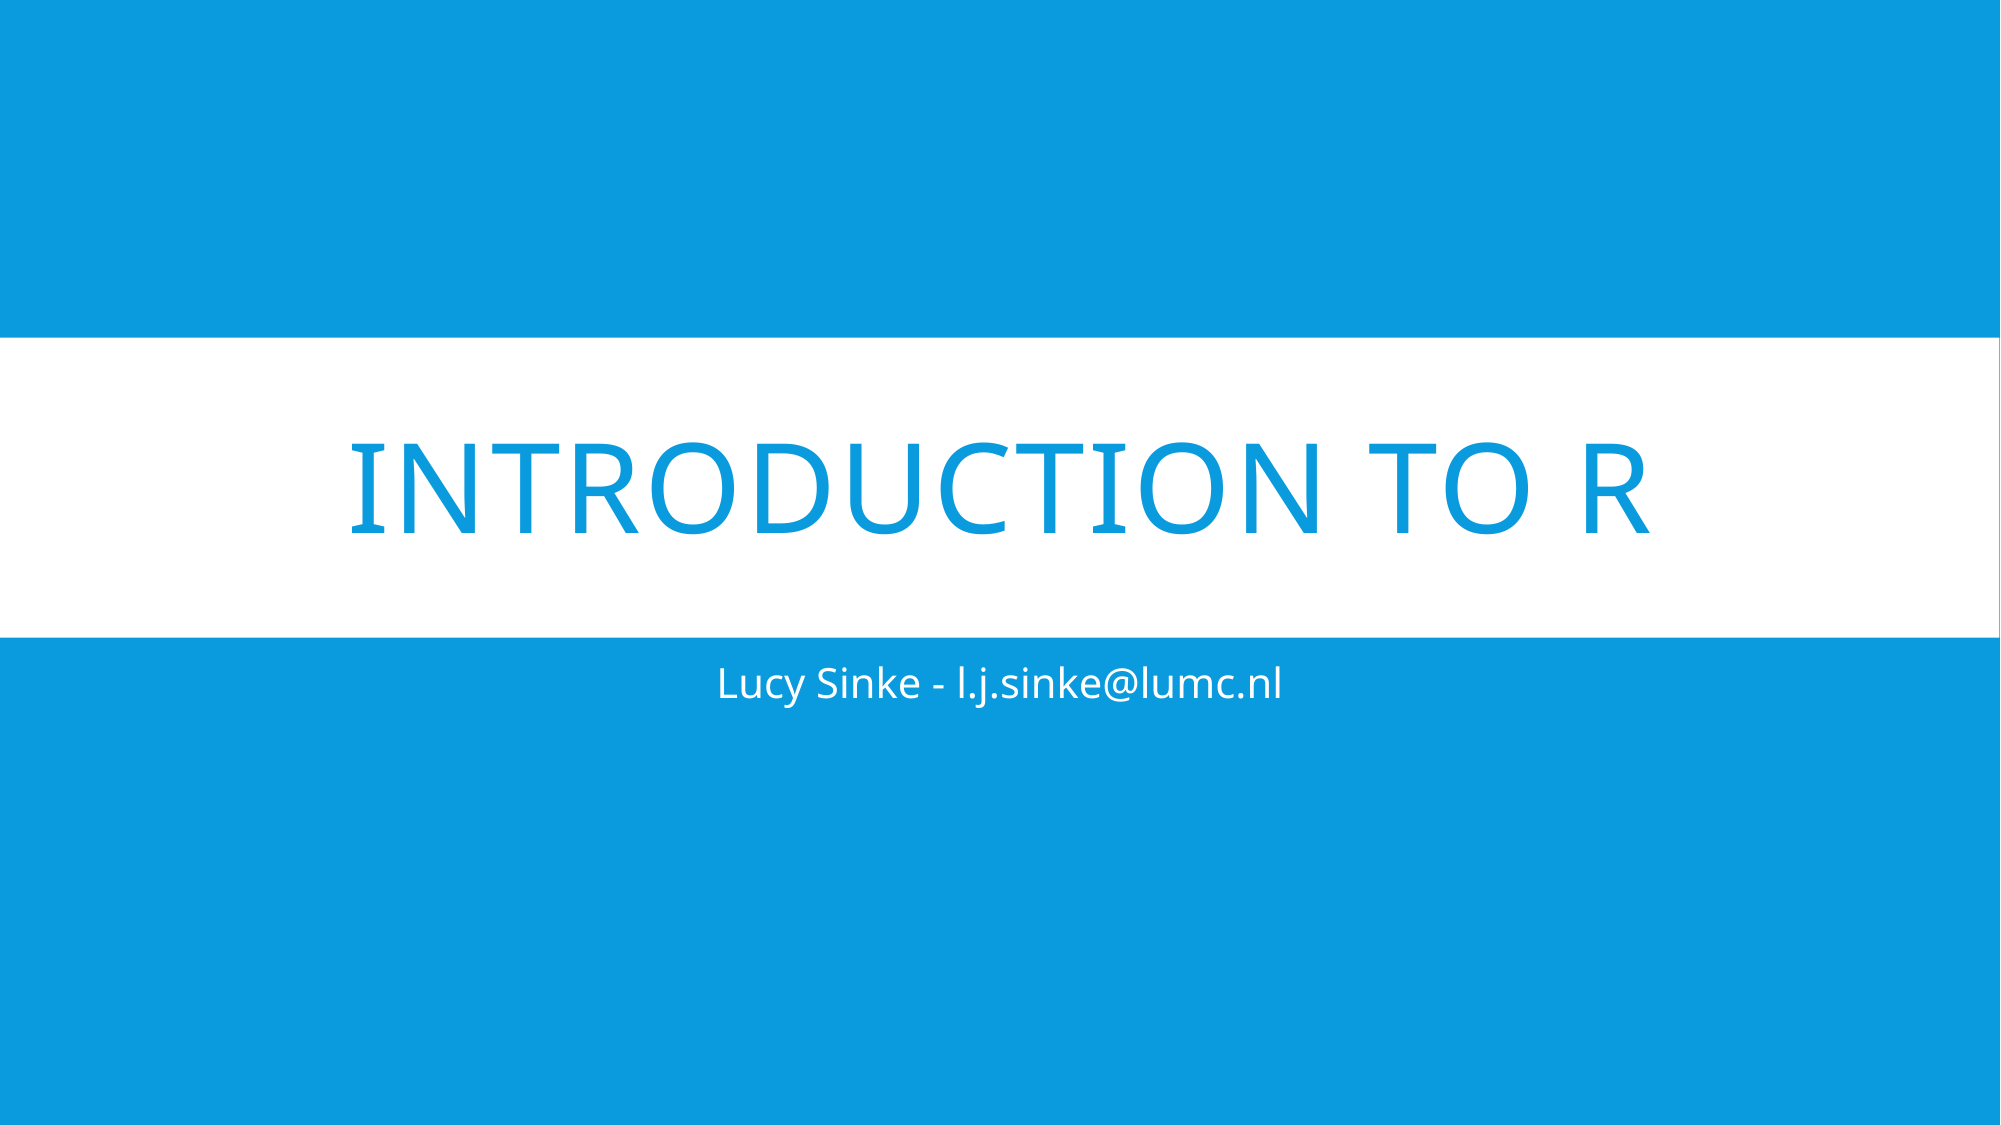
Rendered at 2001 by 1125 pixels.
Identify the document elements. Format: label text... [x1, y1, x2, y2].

subtitle Lucy Sinke - l.j.sinke@lumc.nl [249, 655, 1750, 871]
title Introduction to r [60, 355, 1942, 641]
